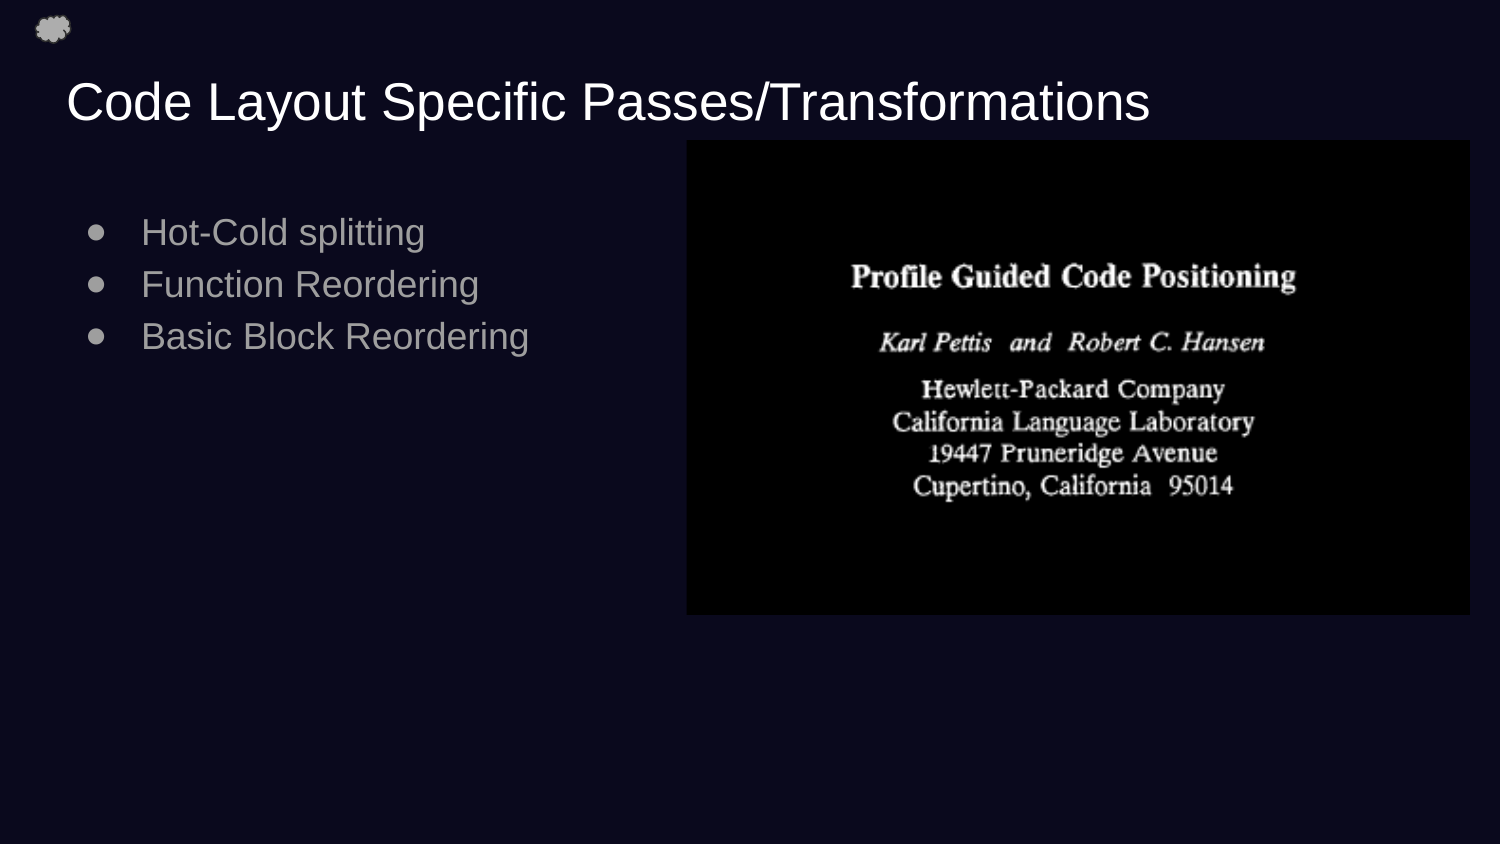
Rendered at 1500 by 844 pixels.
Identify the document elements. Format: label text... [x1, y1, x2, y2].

text_box [35, 15, 71, 44]
title Code Layout Specific Passes/Transformations [51, 52, 1449, 147]
list Hot-Cold splitting Function Reordering Basic Block Reordering [51, 186, 789, 747]
picture [686, 140, 1471, 615]
